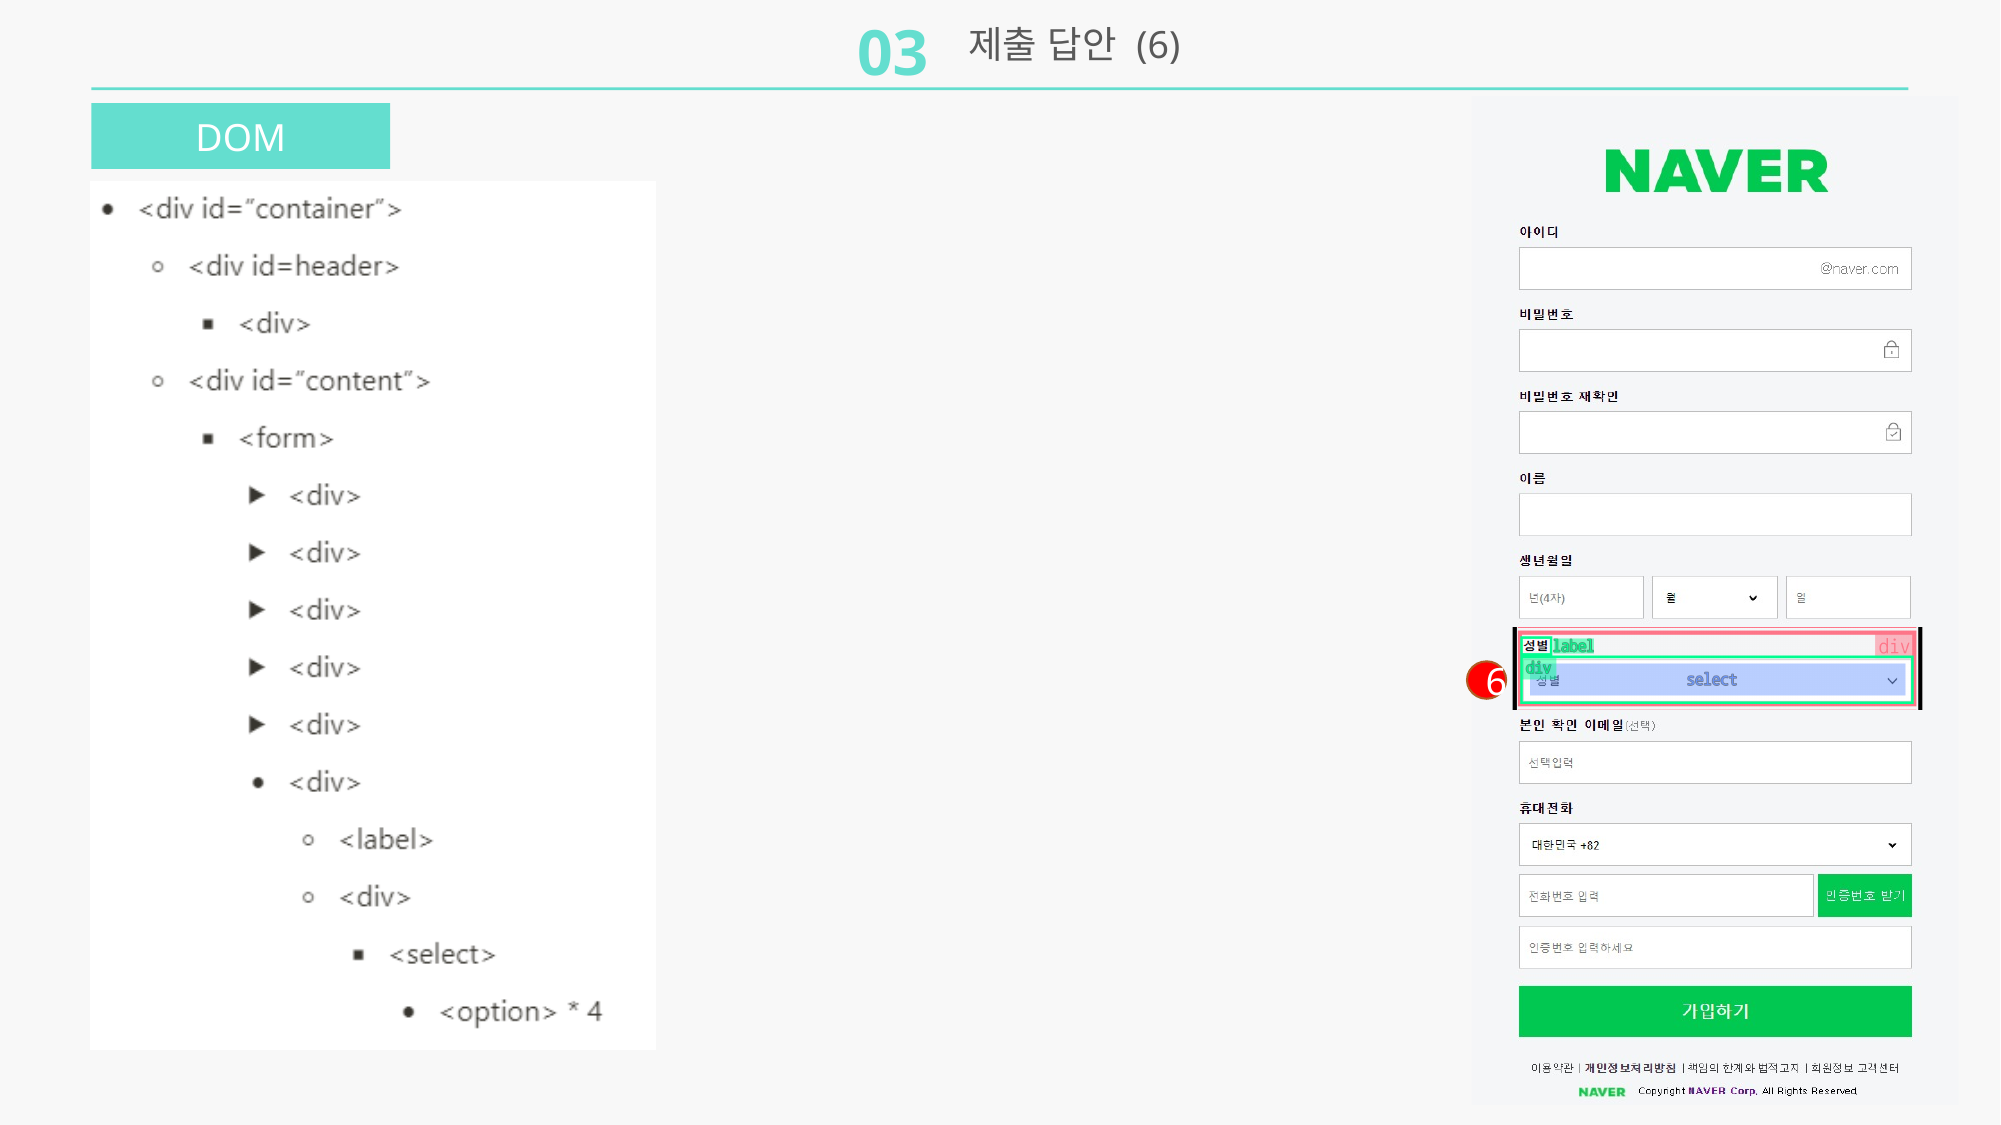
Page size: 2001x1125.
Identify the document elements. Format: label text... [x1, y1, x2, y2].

text_box 6 [1465, 667, 1471, 693]
text_box [1562, 86, 1909, 91]
text_box [90, 86, 842, 91]
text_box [842, 5, 1562, 97]
picture [1471, 96, 1959, 1105]
picture [90, 181, 656, 1050]
text_box DOM [90, 102, 391, 170]
